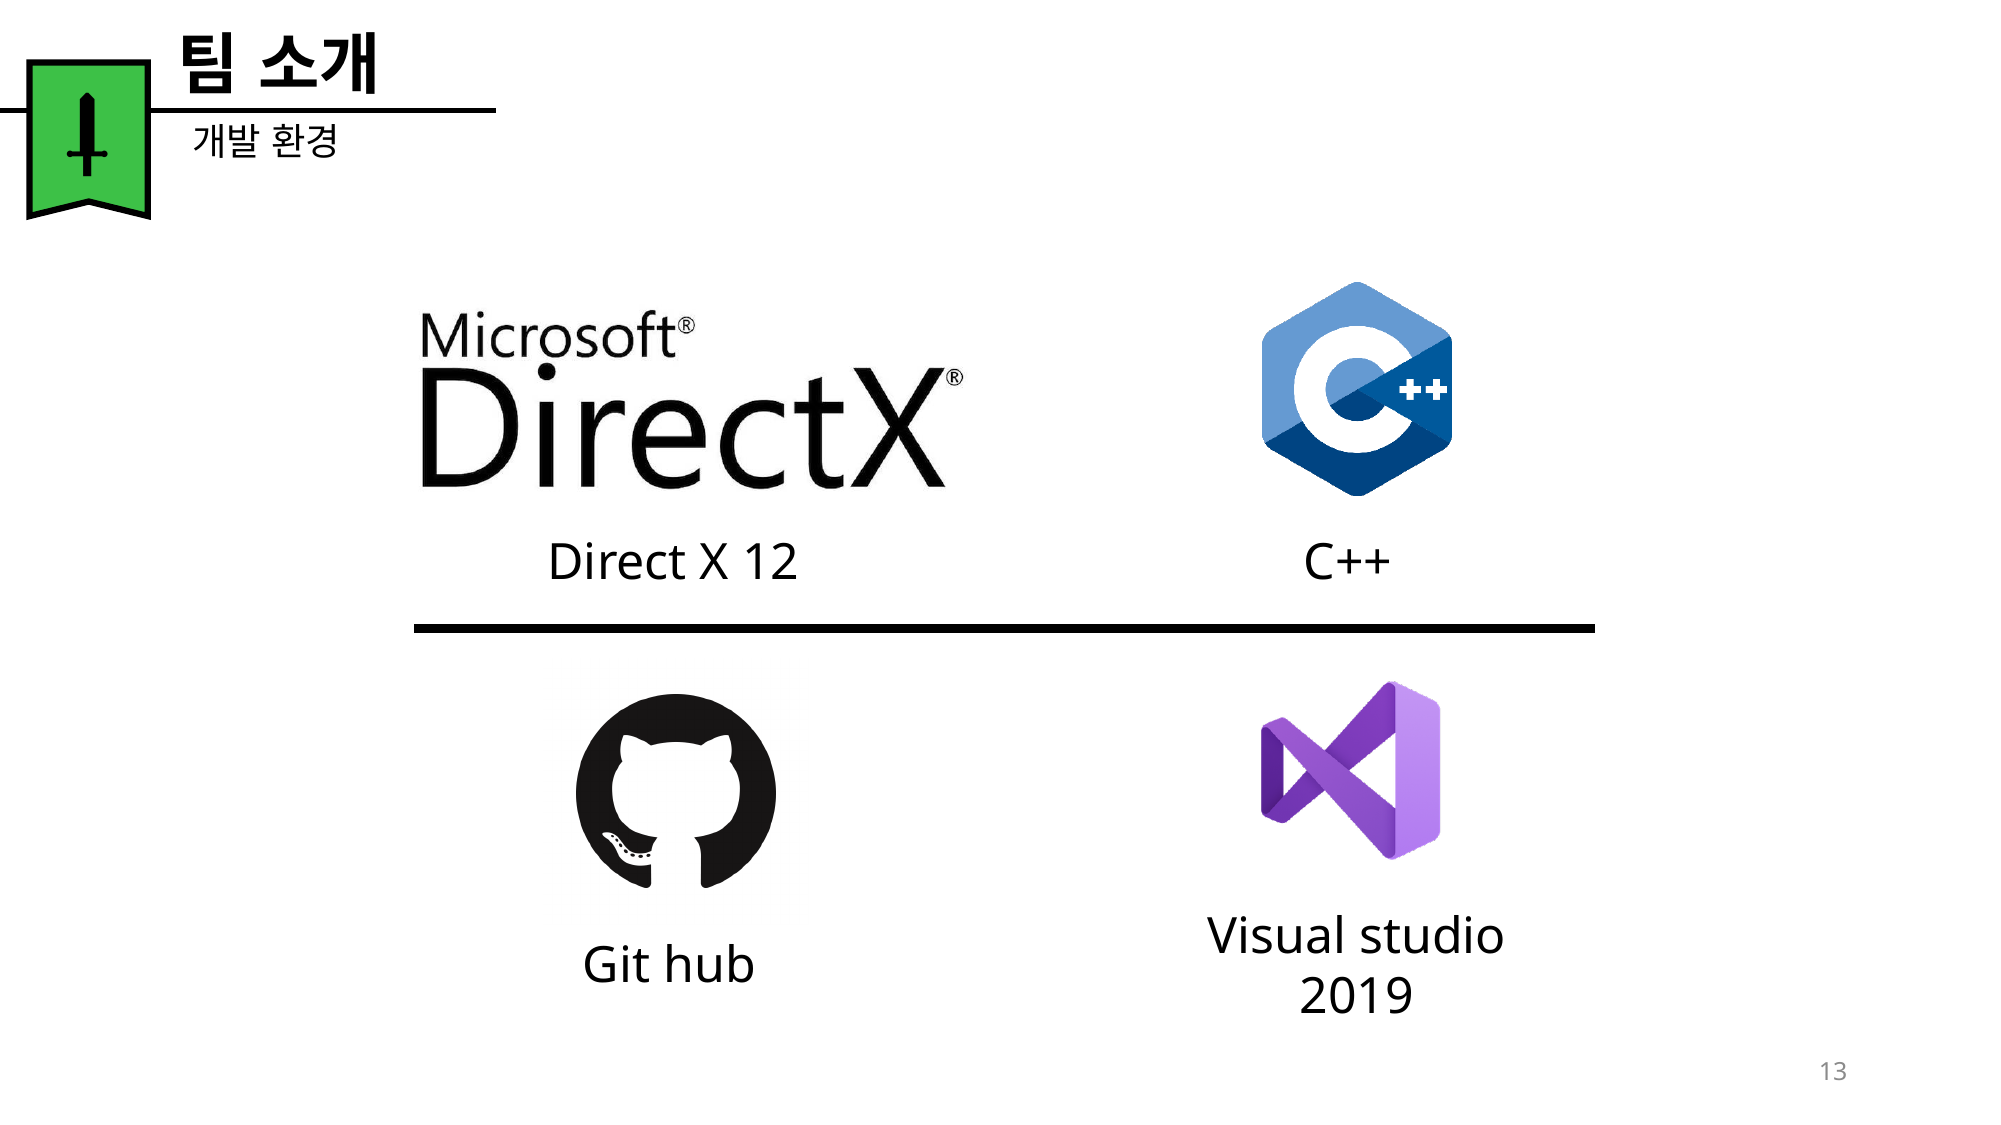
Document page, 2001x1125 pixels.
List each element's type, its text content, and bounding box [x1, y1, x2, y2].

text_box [401, 275, 968, 598]
slide_number 13 [1412, 1042, 1863, 1103]
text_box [29, 62, 148, 217]
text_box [1178, 629, 1535, 1033]
text_box 개발 환경 [177, 110, 539, 171]
text_box 팀 소개 [163, 14, 510, 110]
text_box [1262, 282, 1452, 598]
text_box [543, 658, 809, 1001]
